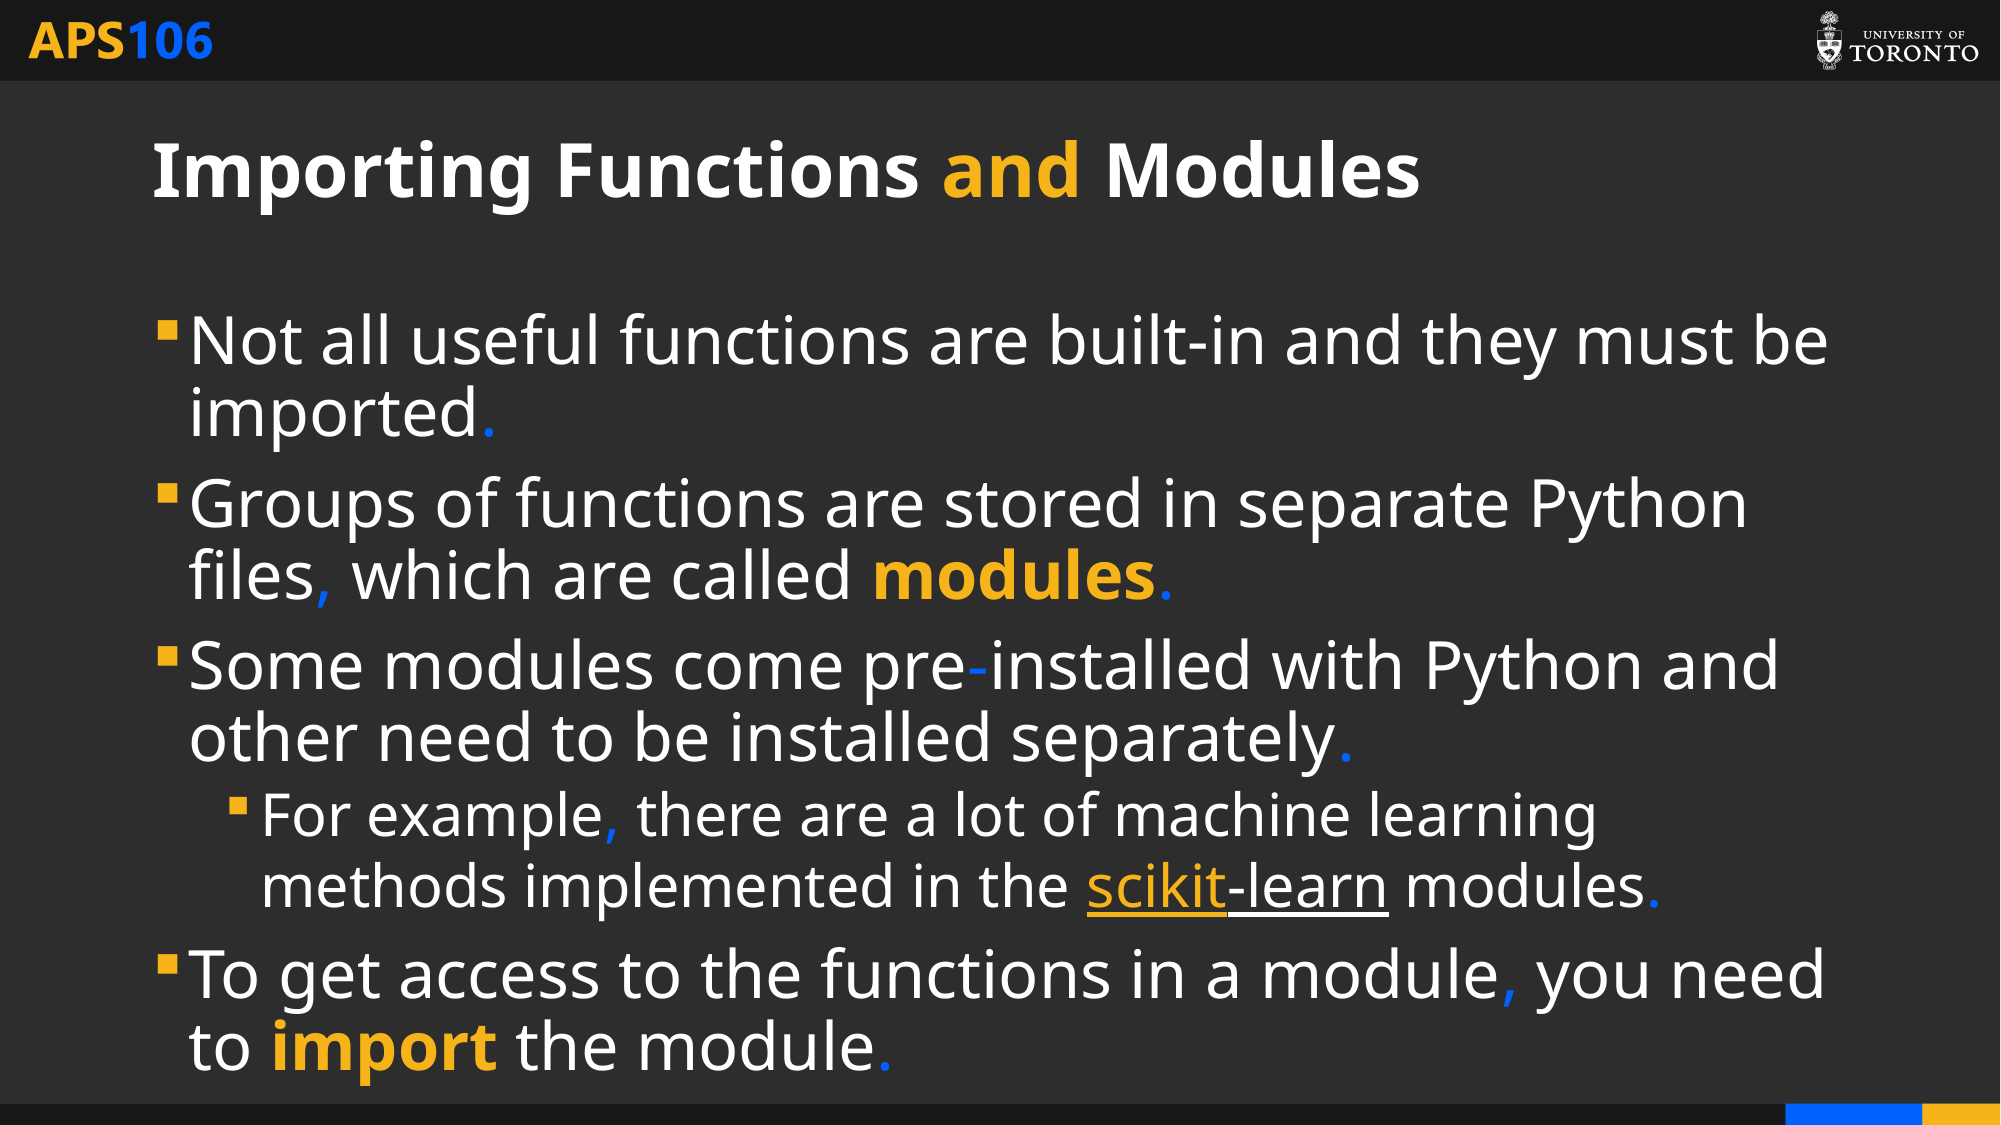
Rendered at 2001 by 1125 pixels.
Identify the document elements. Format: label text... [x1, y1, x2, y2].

title Importing Functions and Modules [137, 119, 1863, 227]
list Not all useful functions are built-in and they must be imported. Groups of functions are stored in separate Python files, which are called modules. Some modules come pre-installed with Python and other need to be installed separately. For example, there are a lot of machine learning methods implemented in the scikit-learn modules. To get access to the functions in a module, you need to import the module. [137, 299, 1863, 1093]
picture [0, 0, 2001, 1125]
